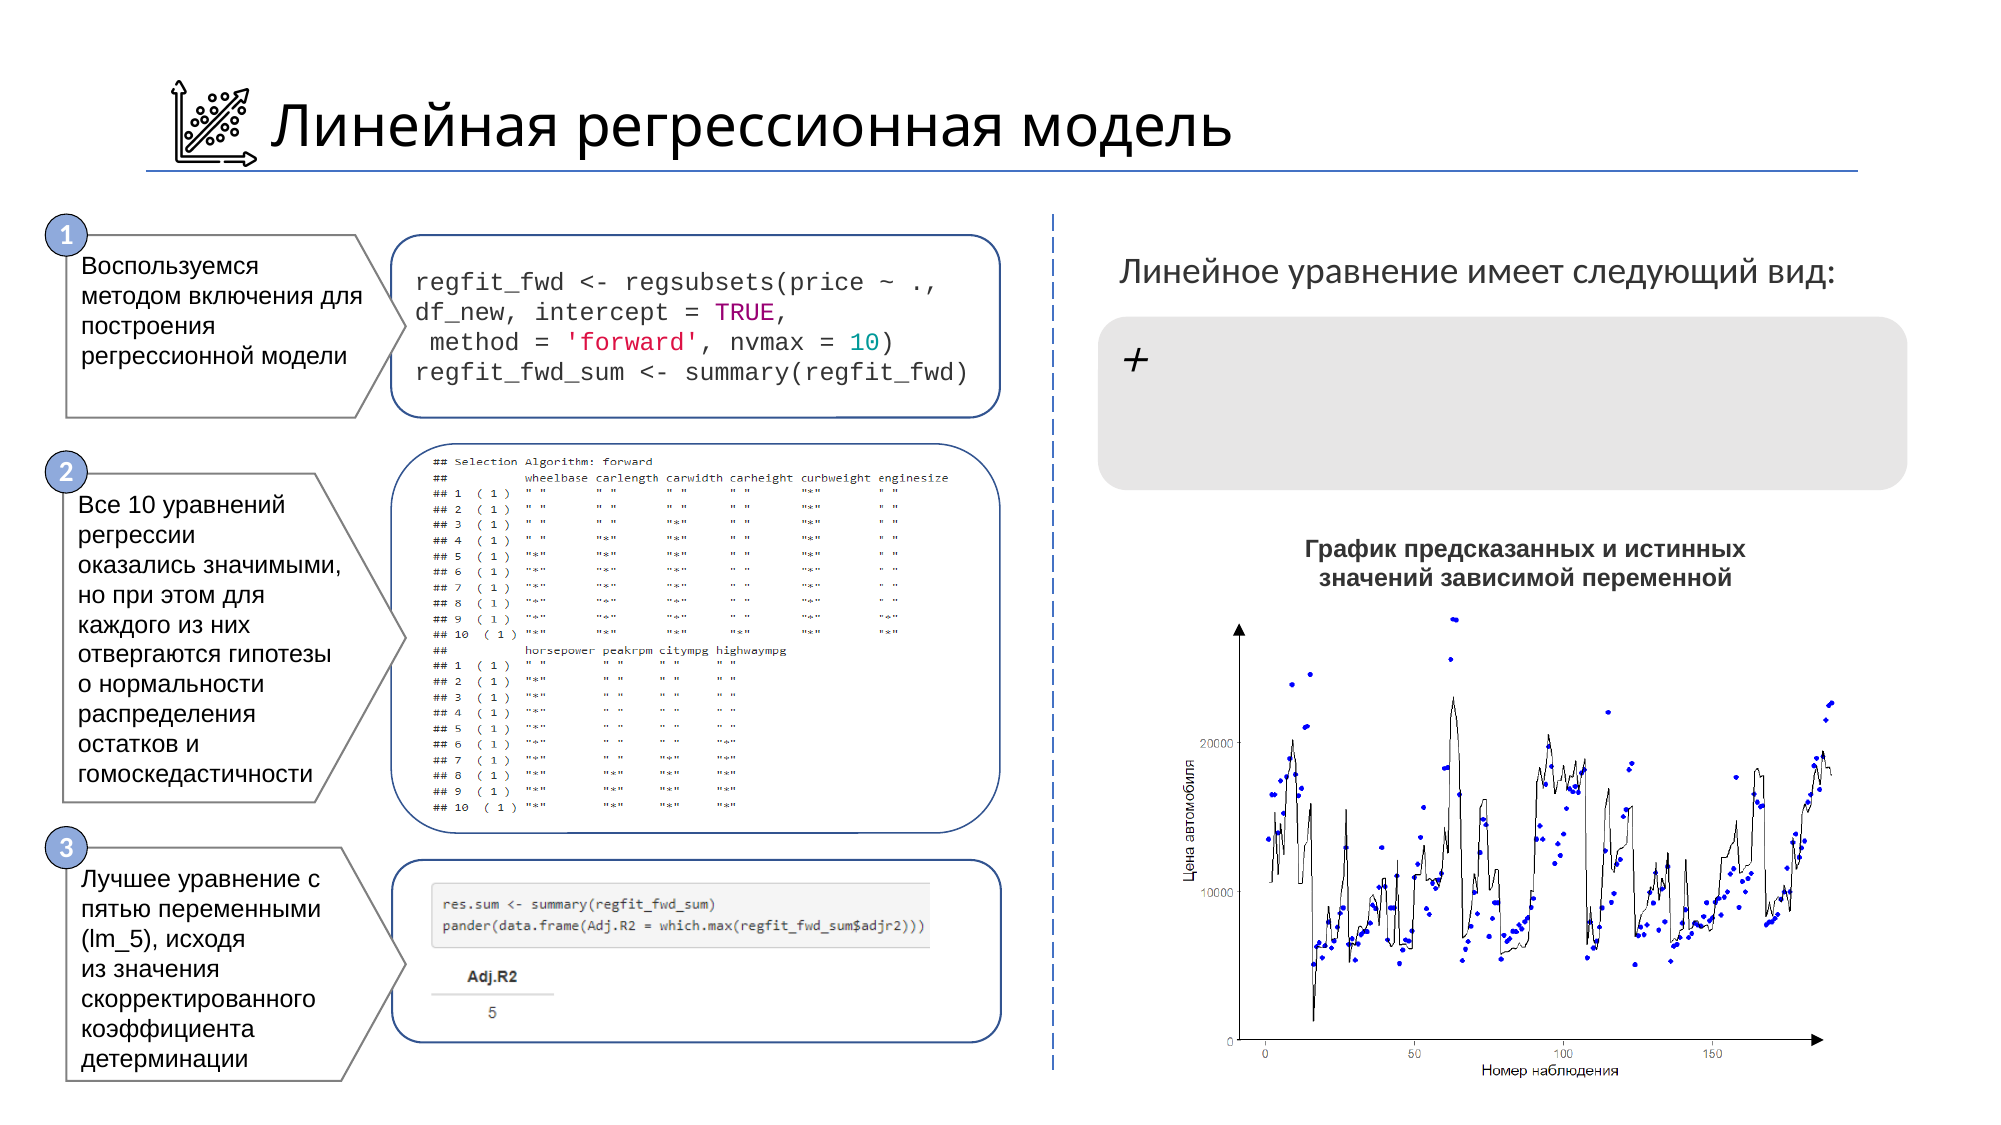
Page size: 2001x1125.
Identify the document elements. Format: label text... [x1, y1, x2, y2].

text_box [1096, 315, 1909, 492]
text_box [45, 213, 406, 418]
text_box График предсказанных и истинных значений зависимой переменной [1277, 524, 1774, 594]
picture [1176, 594, 1854, 1087]
text_box regfit_fwd <- regsubsets(price ~ ., df_new, intercept = TRUE, method = 'forward', nvmax = 10) regfit_fwd_sum <- summary(regfit_fwd) [406, 234, 1001, 419]
picture [428, 454, 958, 818]
text_box Линейное уравнение имеет следующий вид: [1104, 238, 1865, 299]
text_box Линейная регрессионная модель [257, 80, 1497, 166]
picture [170, 80, 257, 167]
text_box [406, 858, 1002, 1044]
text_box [45, 450, 406, 803]
picture [428, 876, 930, 1034]
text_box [45, 826, 406, 1081]
text_box [400, 442, 1001, 835]
